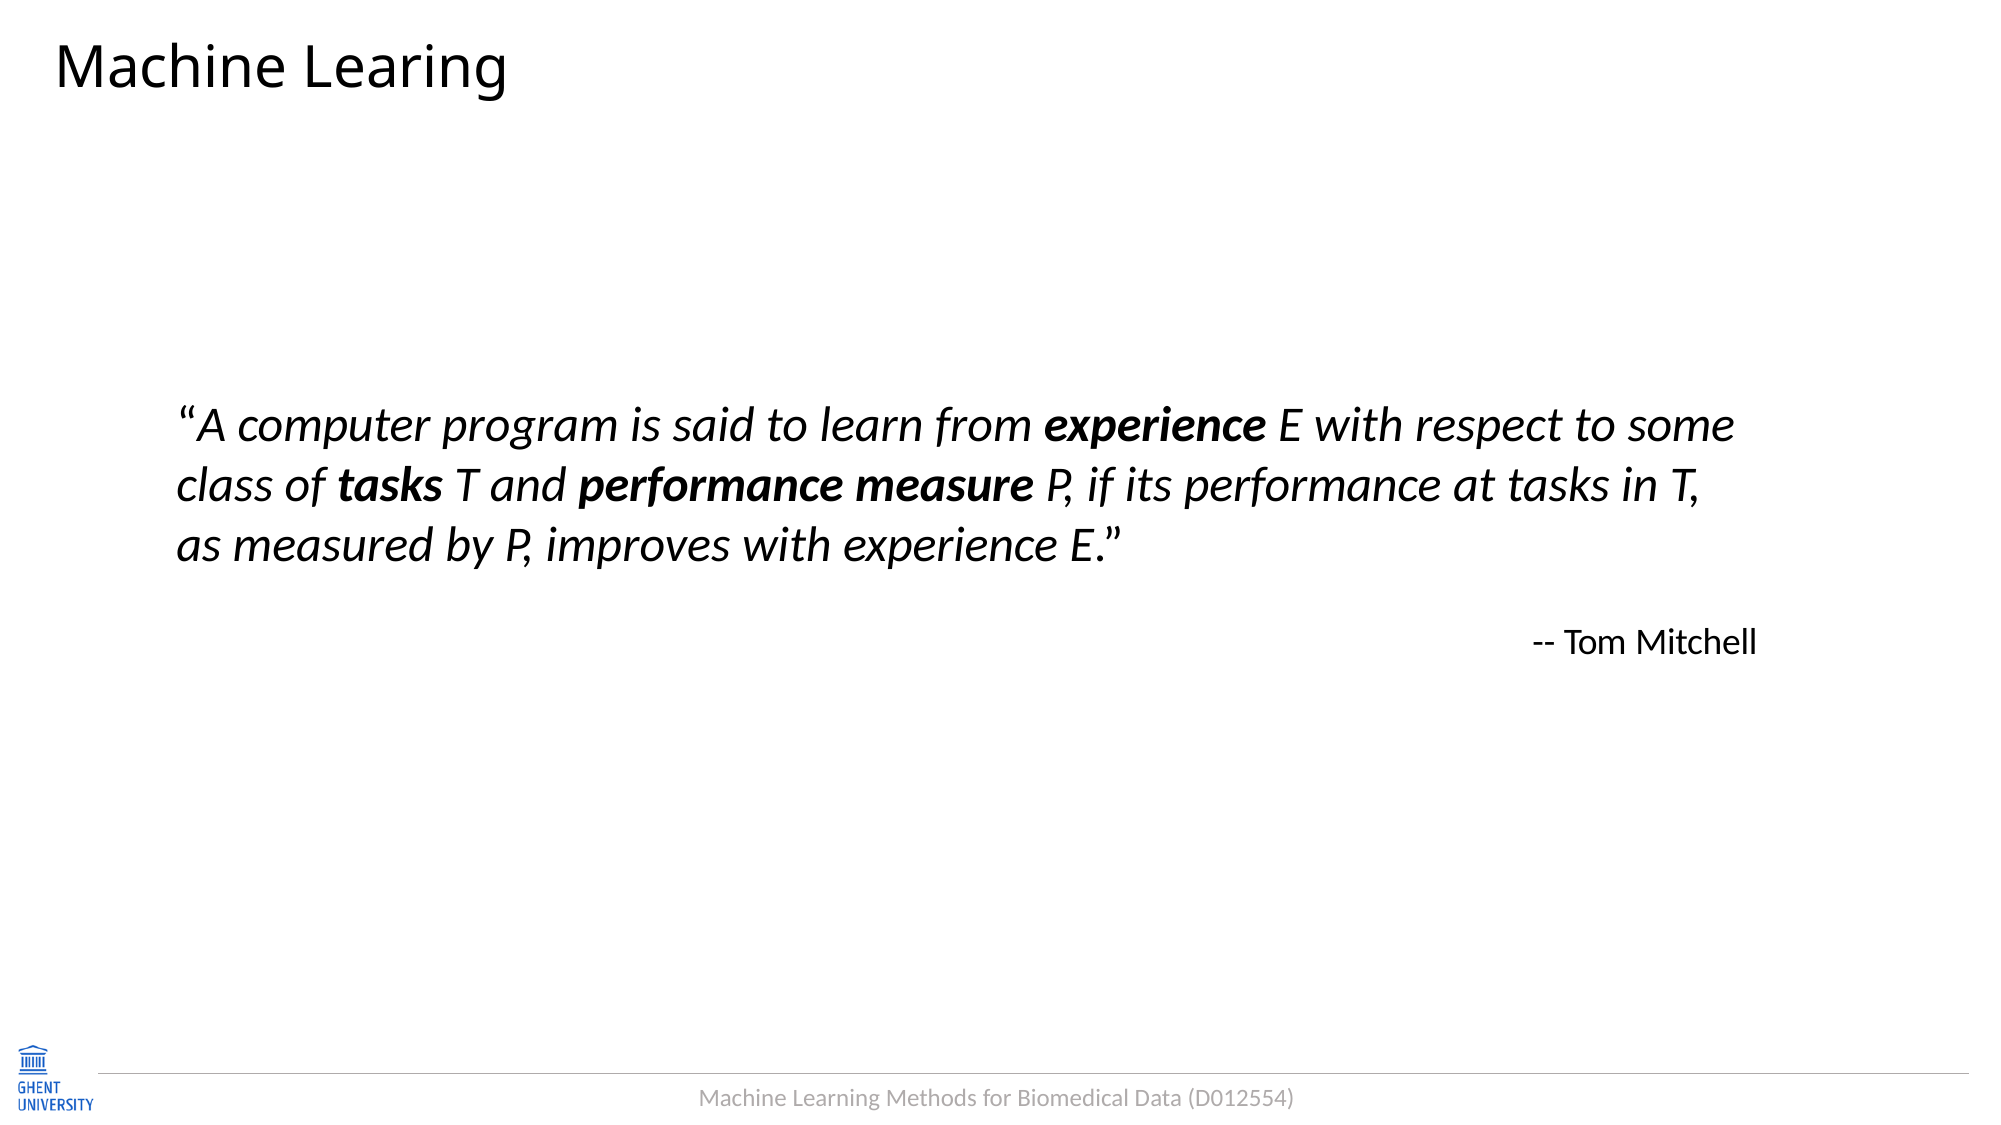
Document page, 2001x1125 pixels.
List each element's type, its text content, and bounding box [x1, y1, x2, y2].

picture [10, 1031, 101, 1118]
text_box Machine Learing [39, 21, 1967, 107]
text_box “A computer program is said to learn from experience E with respect to some class of tasks T and performance measure P, if its performance at tasks in T, as measured by P, improves with experience E.” -- Tom Mitchell [174, 389, 1759, 662]
text_box Machine Learning Methods for Biomedical Data (D012554) [10, 1074, 1990, 1120]
